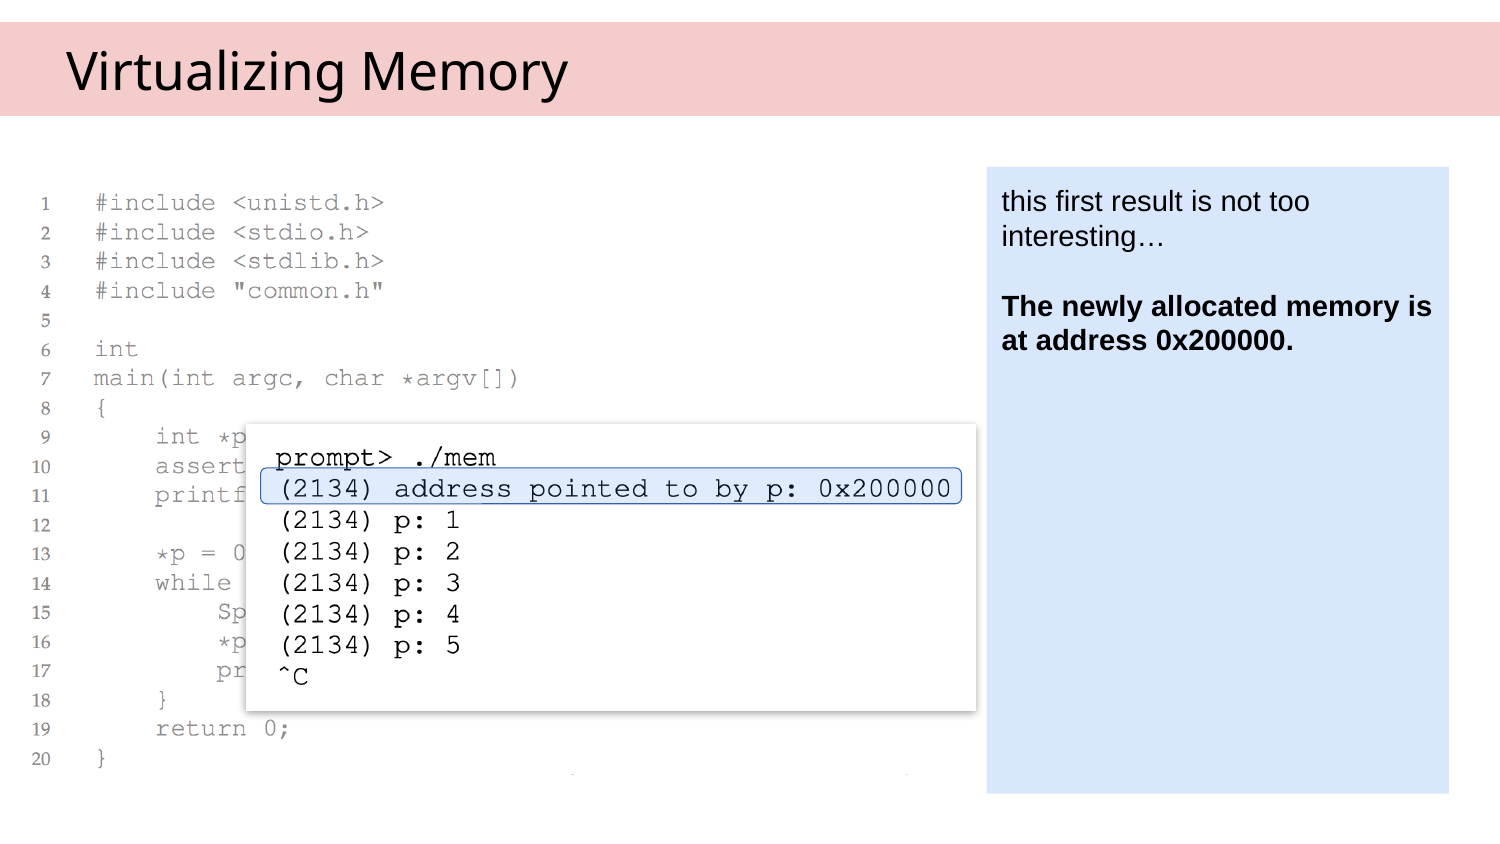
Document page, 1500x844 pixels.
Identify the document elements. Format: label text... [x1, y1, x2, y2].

picture [24, 191, 962, 775]
text_box this first result is not too interesting… The newly allocated memory is at address 0x200000. [986, 166, 1449, 794]
title Virtualizing Memory [51, 22, 1449, 116]
